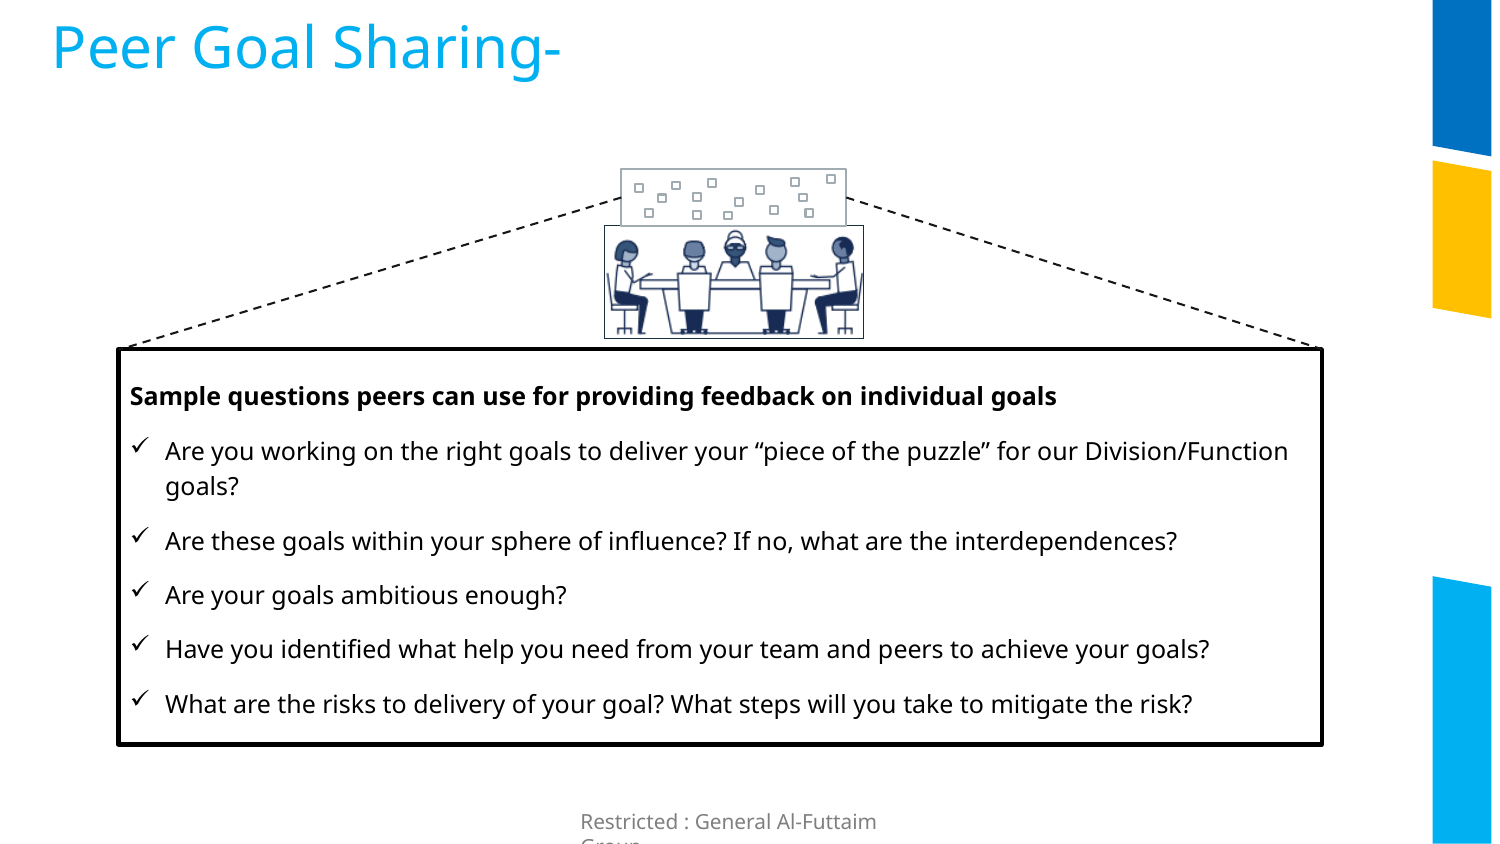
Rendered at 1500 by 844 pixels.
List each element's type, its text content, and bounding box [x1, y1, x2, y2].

title Peer Goal Sharing- [51, 21, 1500, 77]
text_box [118, 197, 622, 350]
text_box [846, 197, 1323, 350]
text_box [603, 169, 864, 339]
text_box Sample questions peers can use for providing feedback on individual goals Are you working on the right goals to deliver your “piece of the puzzle” for our Division/Function goals? Are these goals within your sphere of influence? If no, what are the interdependences? Are your goals ambitious enough? Have you identified what help you need from your team and peers to achieve your goals? What are the risks to delivery of your goal? What steps will you take to mitigate the risk? [116, 347, 1324, 747]
